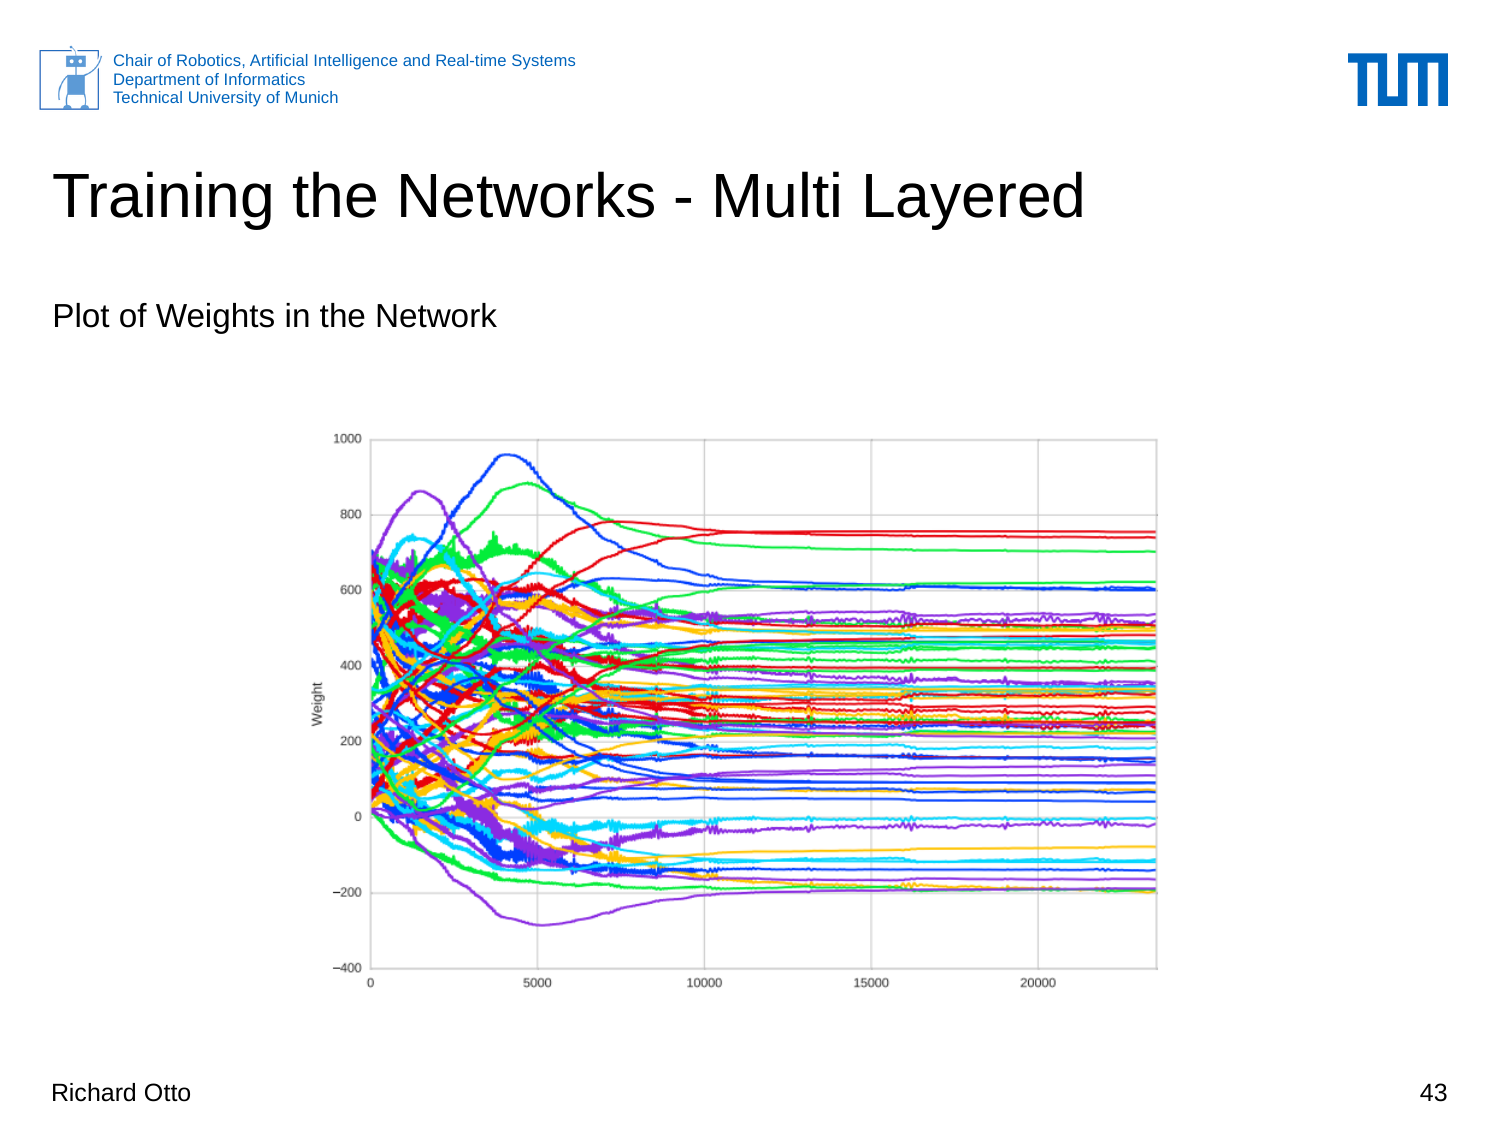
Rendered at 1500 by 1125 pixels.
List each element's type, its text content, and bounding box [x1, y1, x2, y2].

picture [35, 43, 105, 116]
picture [244, 373, 1256, 1033]
footer Richard Otto [51, 1061, 1112, 1122]
title Training the Networks - Multi Layered [52, 162, 1449, 231]
slide_number 43 [1112, 1061, 1448, 1122]
list Plot of Weights in the Network [52, 288, 1449, 357]
